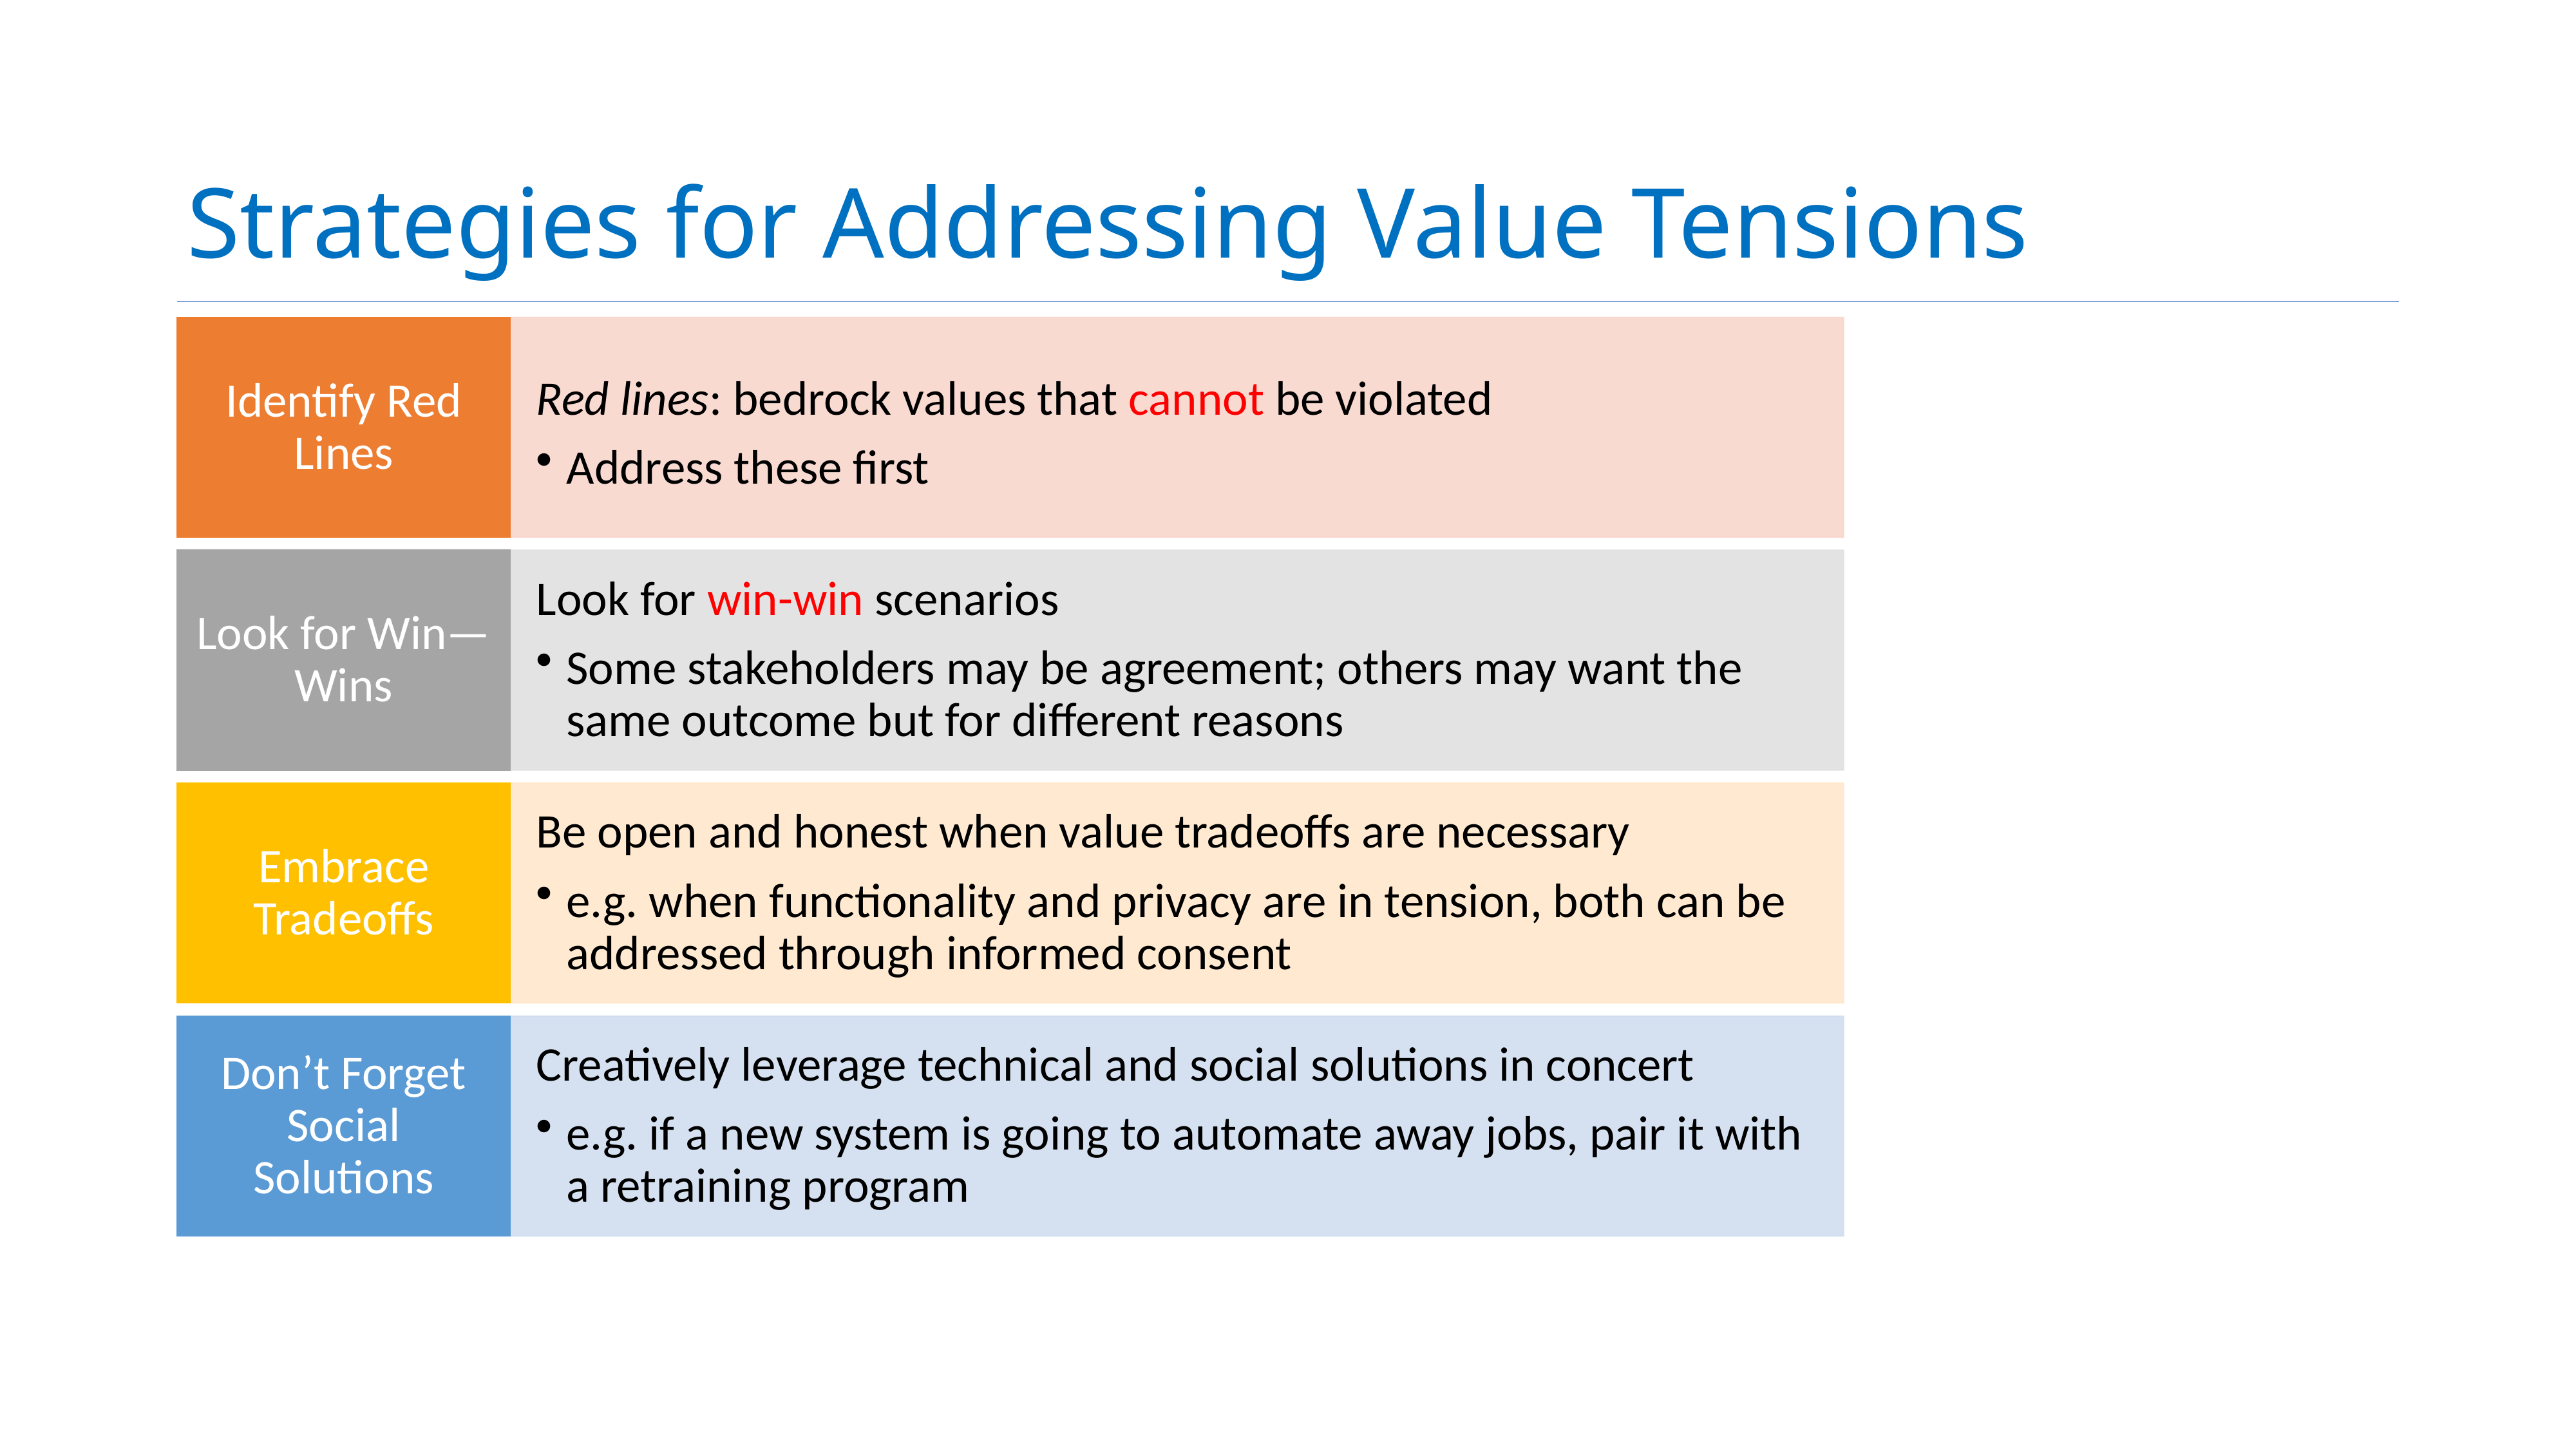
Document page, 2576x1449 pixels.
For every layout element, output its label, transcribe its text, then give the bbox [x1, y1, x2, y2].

title Strategies for Addressing Value Tensions [177, 3, 2399, 284]
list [176, 317, 1844, 1236]
